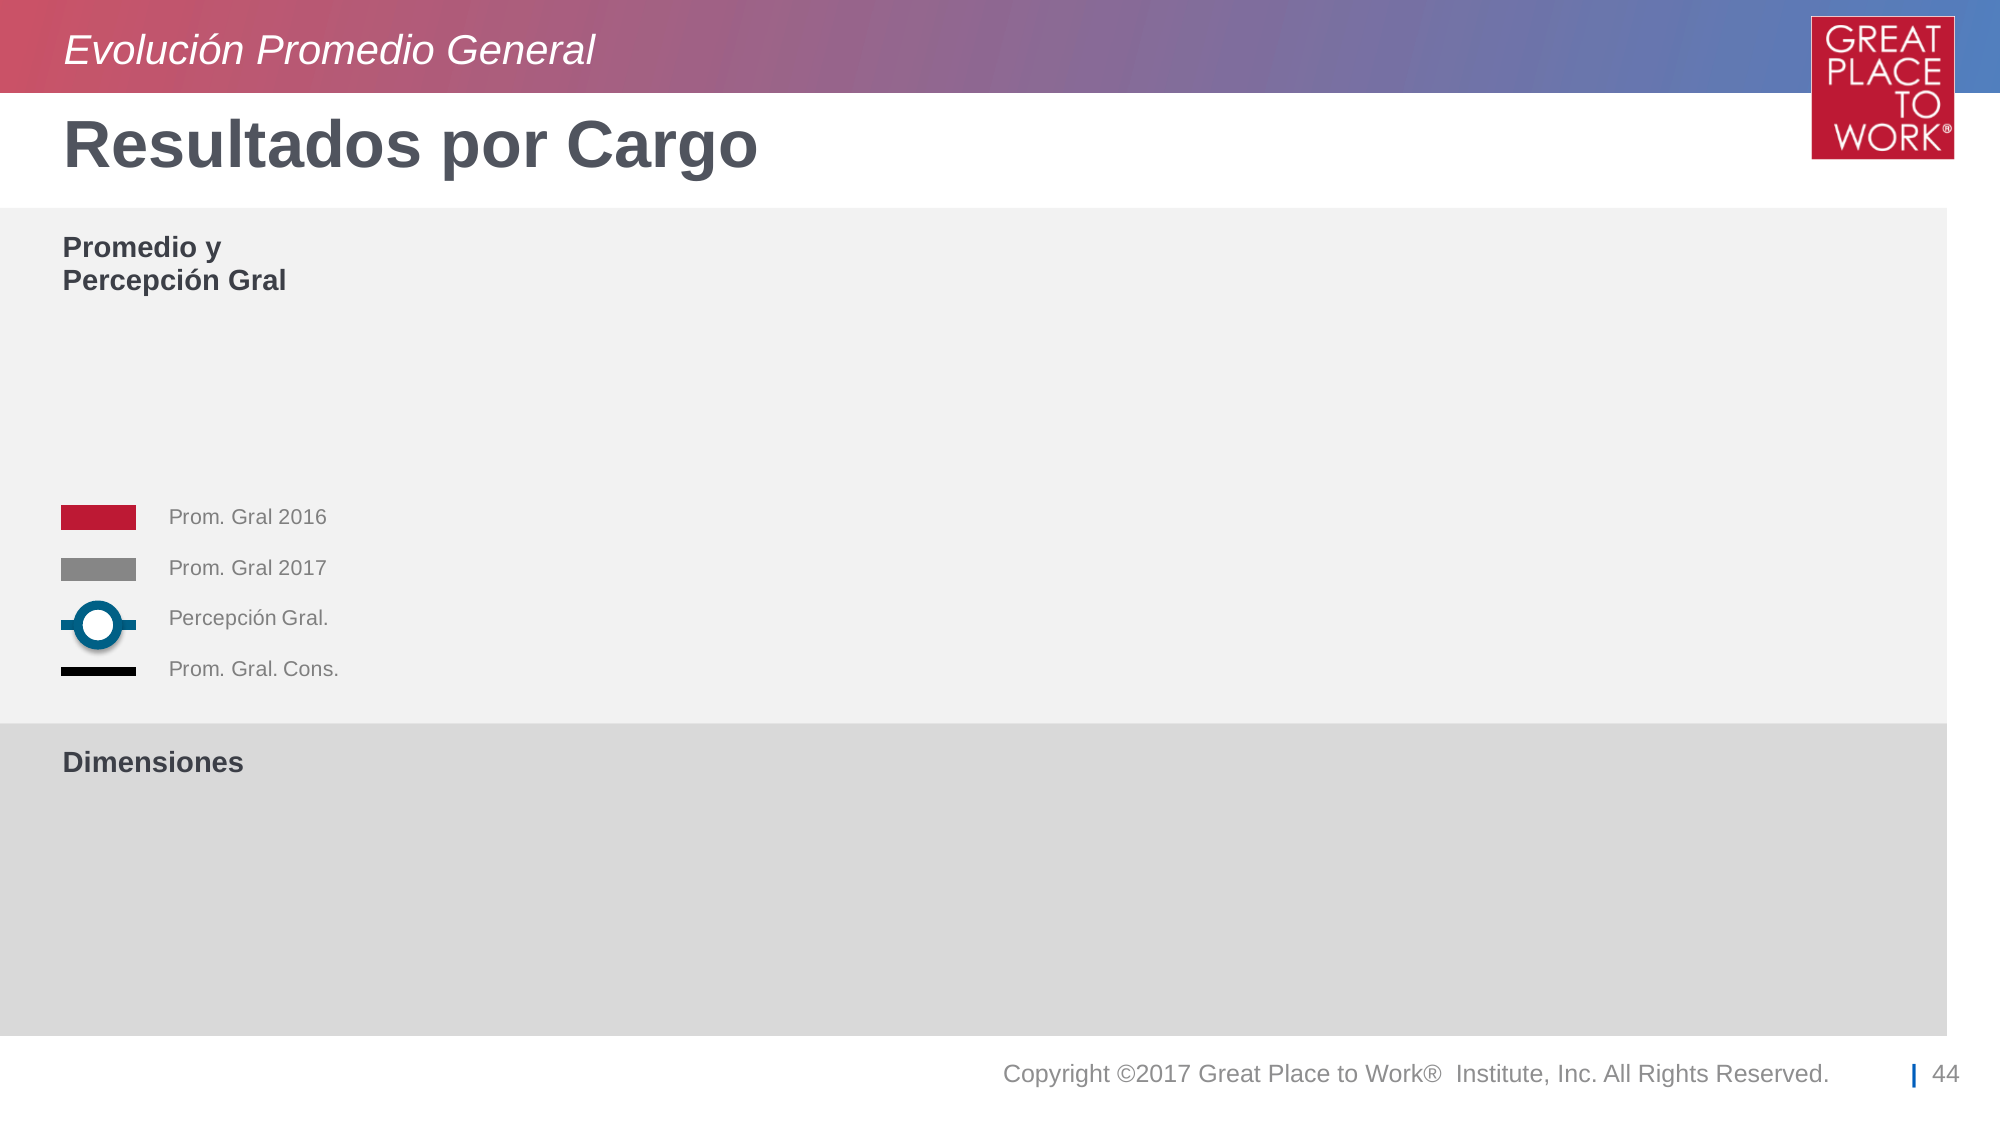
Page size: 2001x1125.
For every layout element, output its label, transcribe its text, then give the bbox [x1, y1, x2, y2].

text_box [0, 207, 1948, 722]
picture [0, 0, 2000, 93]
text_box Dimensiones [62, 736, 324, 789]
footer Copyright ©2017 Great Place to Work® Institute, Inc. All Rights Reserved. [978, 1042, 1846, 1103]
subtitle Evolución Promedio General [48, 21, 1894, 90]
title Resultados por Cargo [48, 92, 1976, 200]
text_box Promedio y Percepción Gral [62, 230, 318, 299]
picture [6, 488, 454, 695]
text_box [0, 722, 1948, 1037]
slide_number | 44 [1846, 1042, 1976, 1103]
